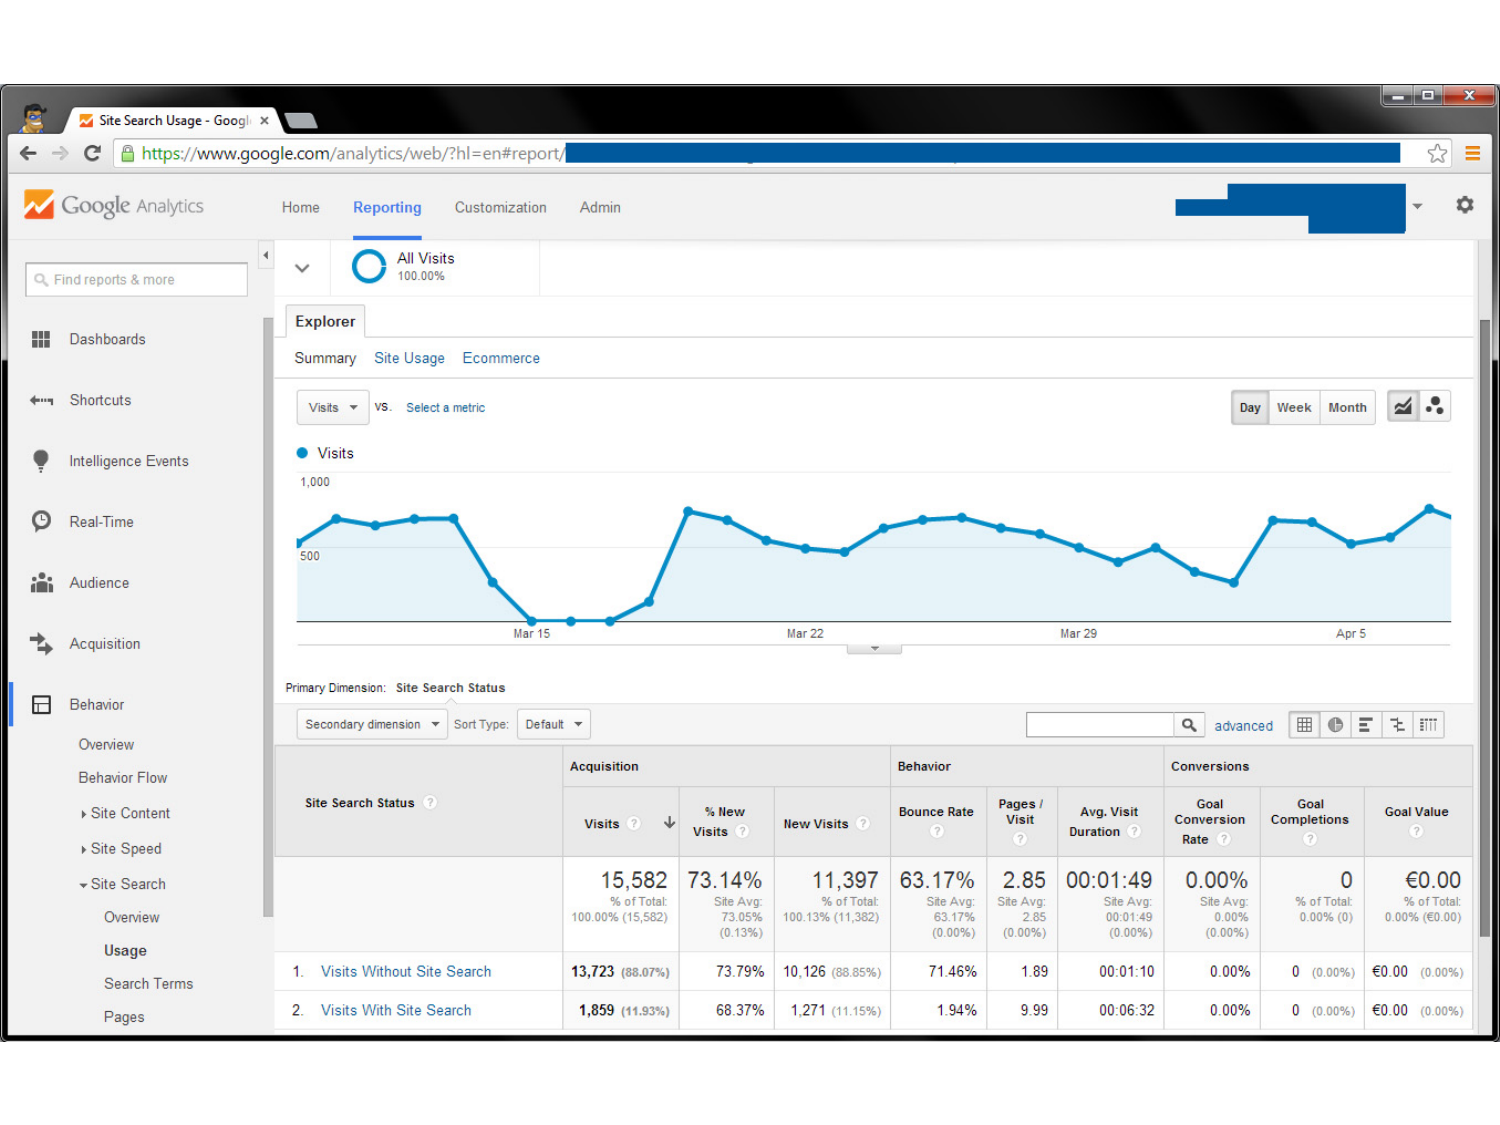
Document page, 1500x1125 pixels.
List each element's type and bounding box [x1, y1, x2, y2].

picture [0, 82, 1500, 1042]
